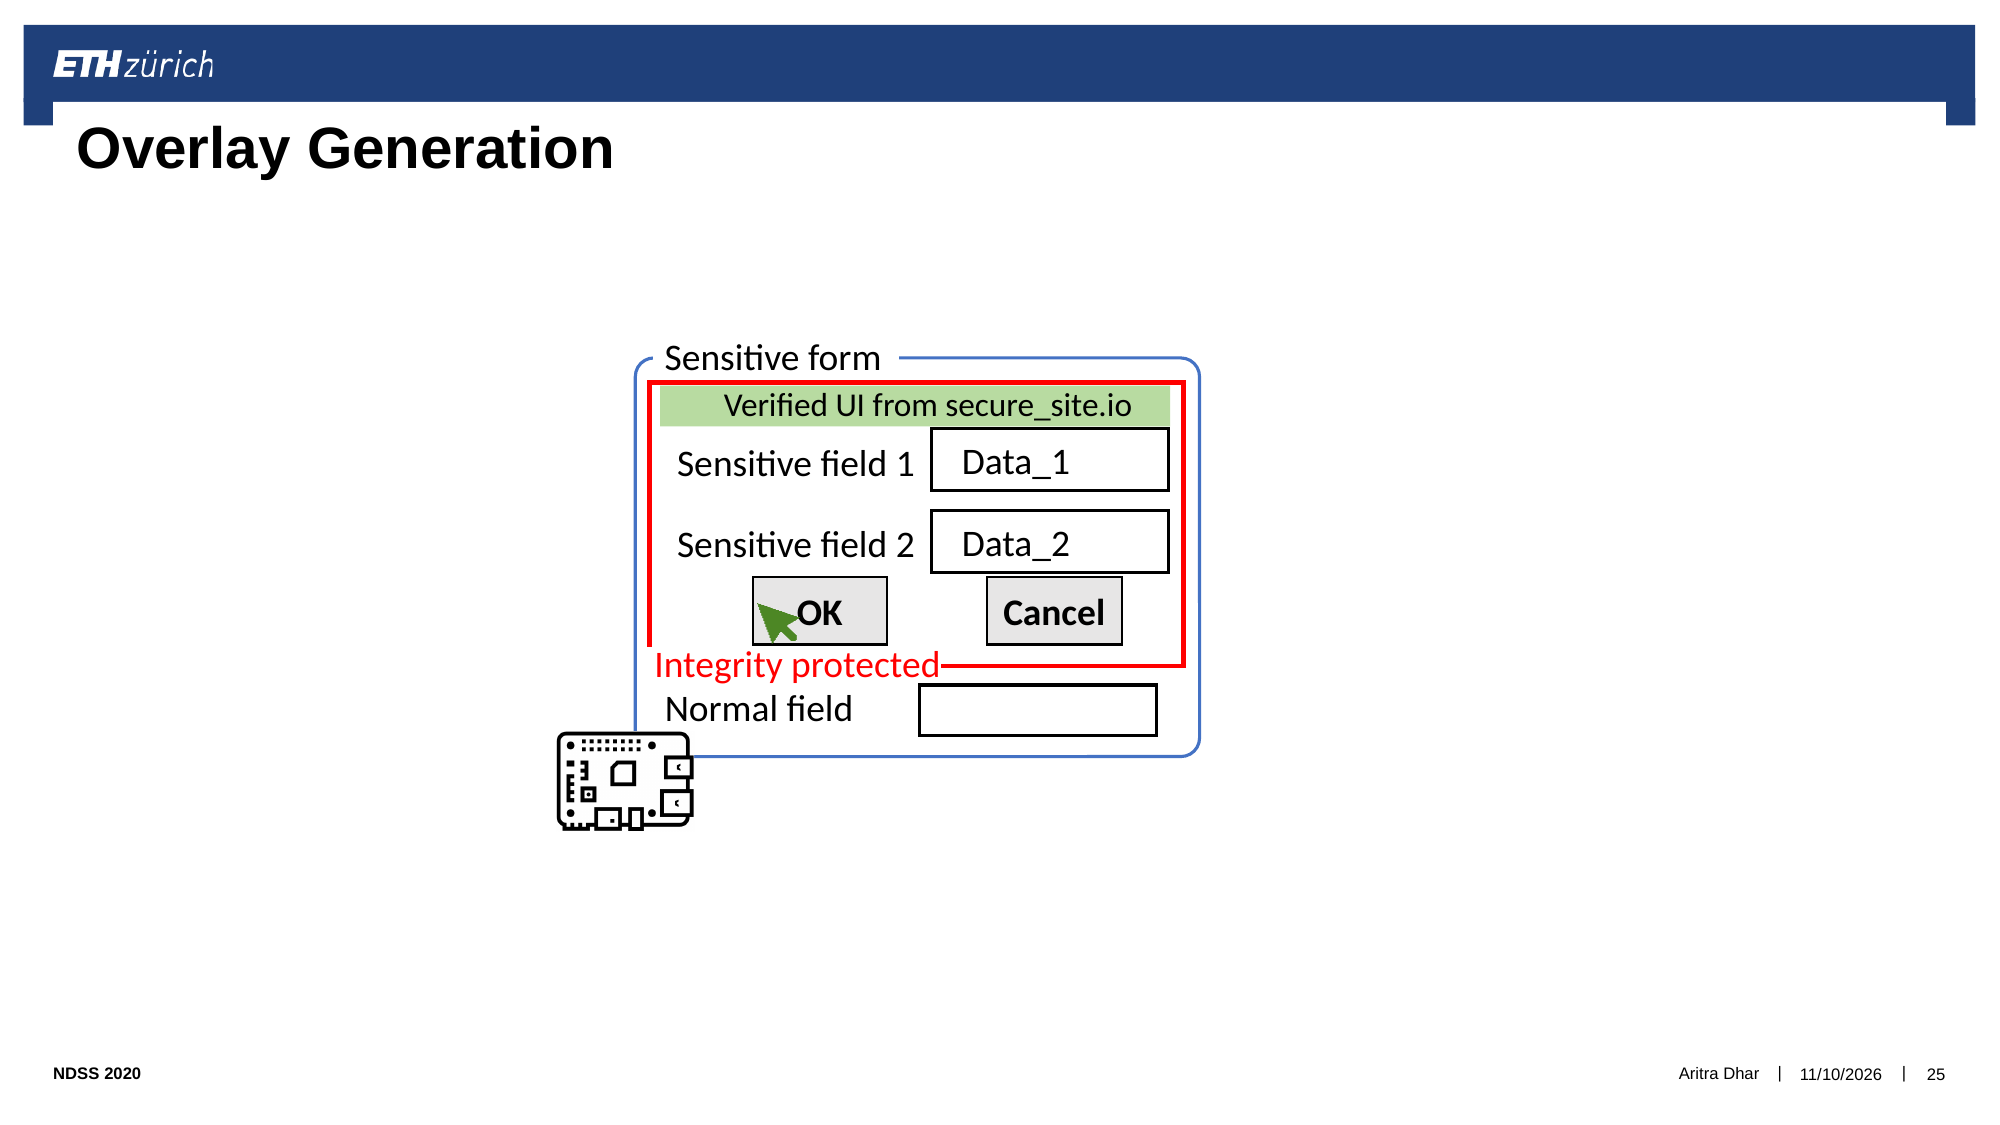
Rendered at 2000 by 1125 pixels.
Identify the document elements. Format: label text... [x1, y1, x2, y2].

footer Aritra Dhar [999, 1034, 1760, 1111]
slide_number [1790, 1034, 1892, 1112]
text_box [555, 325, 1200, 832]
title Overlay Generation [53, 101, 1946, 262]
slide_number 25 [1906, 1034, 1966, 1112]
